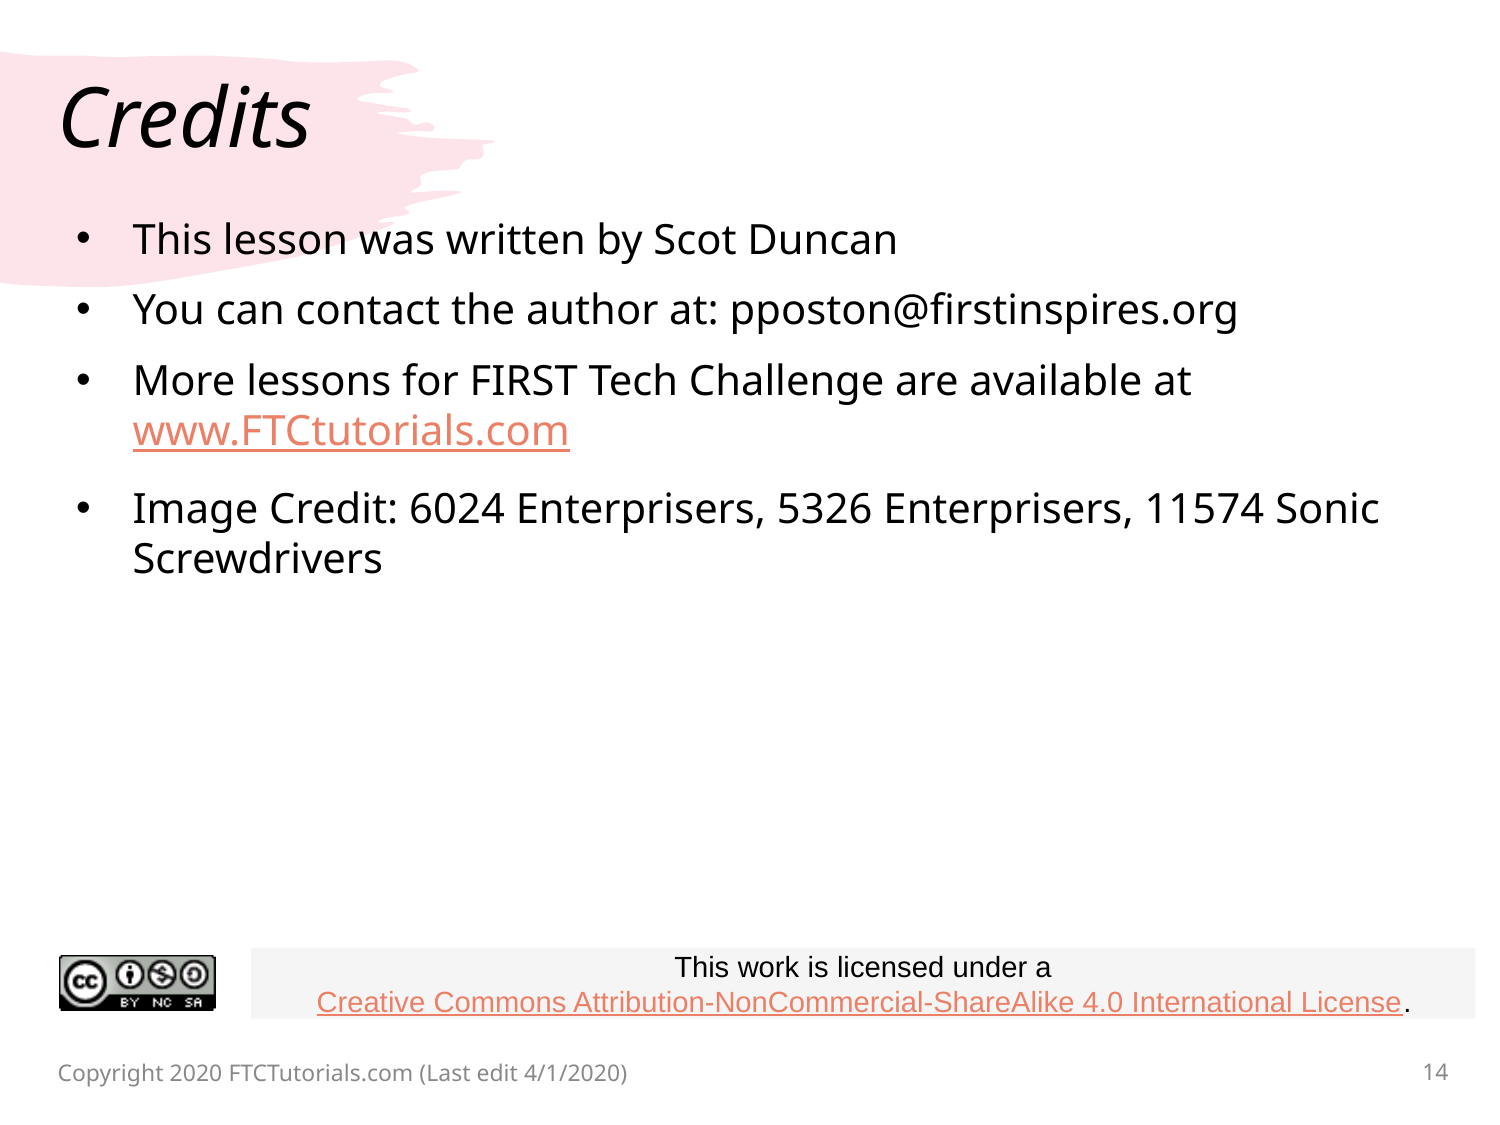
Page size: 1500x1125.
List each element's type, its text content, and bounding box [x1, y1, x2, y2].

text_box This work is licensed under a Creative Commons Attribution-NonCommercial-ShareAlike 4.0 International License. [249, 946, 1478, 1021]
slide_number 14 [1378, 1042, 1464, 1103]
list This lesson was written by Scot Duncan You can contact the author at: pposton@firstinspires.org More lessons for FIRST Tech Challenge are available at www.FTCtutorials.com Image Credit: 6024 Enterprisers, 5326 Enterprisers, 11574 Sonic Screwdrivers [42, 204, 1464, 1030]
title Credits [42, 59, 1464, 182]
picture [59, 955, 216, 1011]
footer Copyright 2020 FTCTutorials.com (Last edit 4/1/2020) [42, 1042, 718, 1103]
